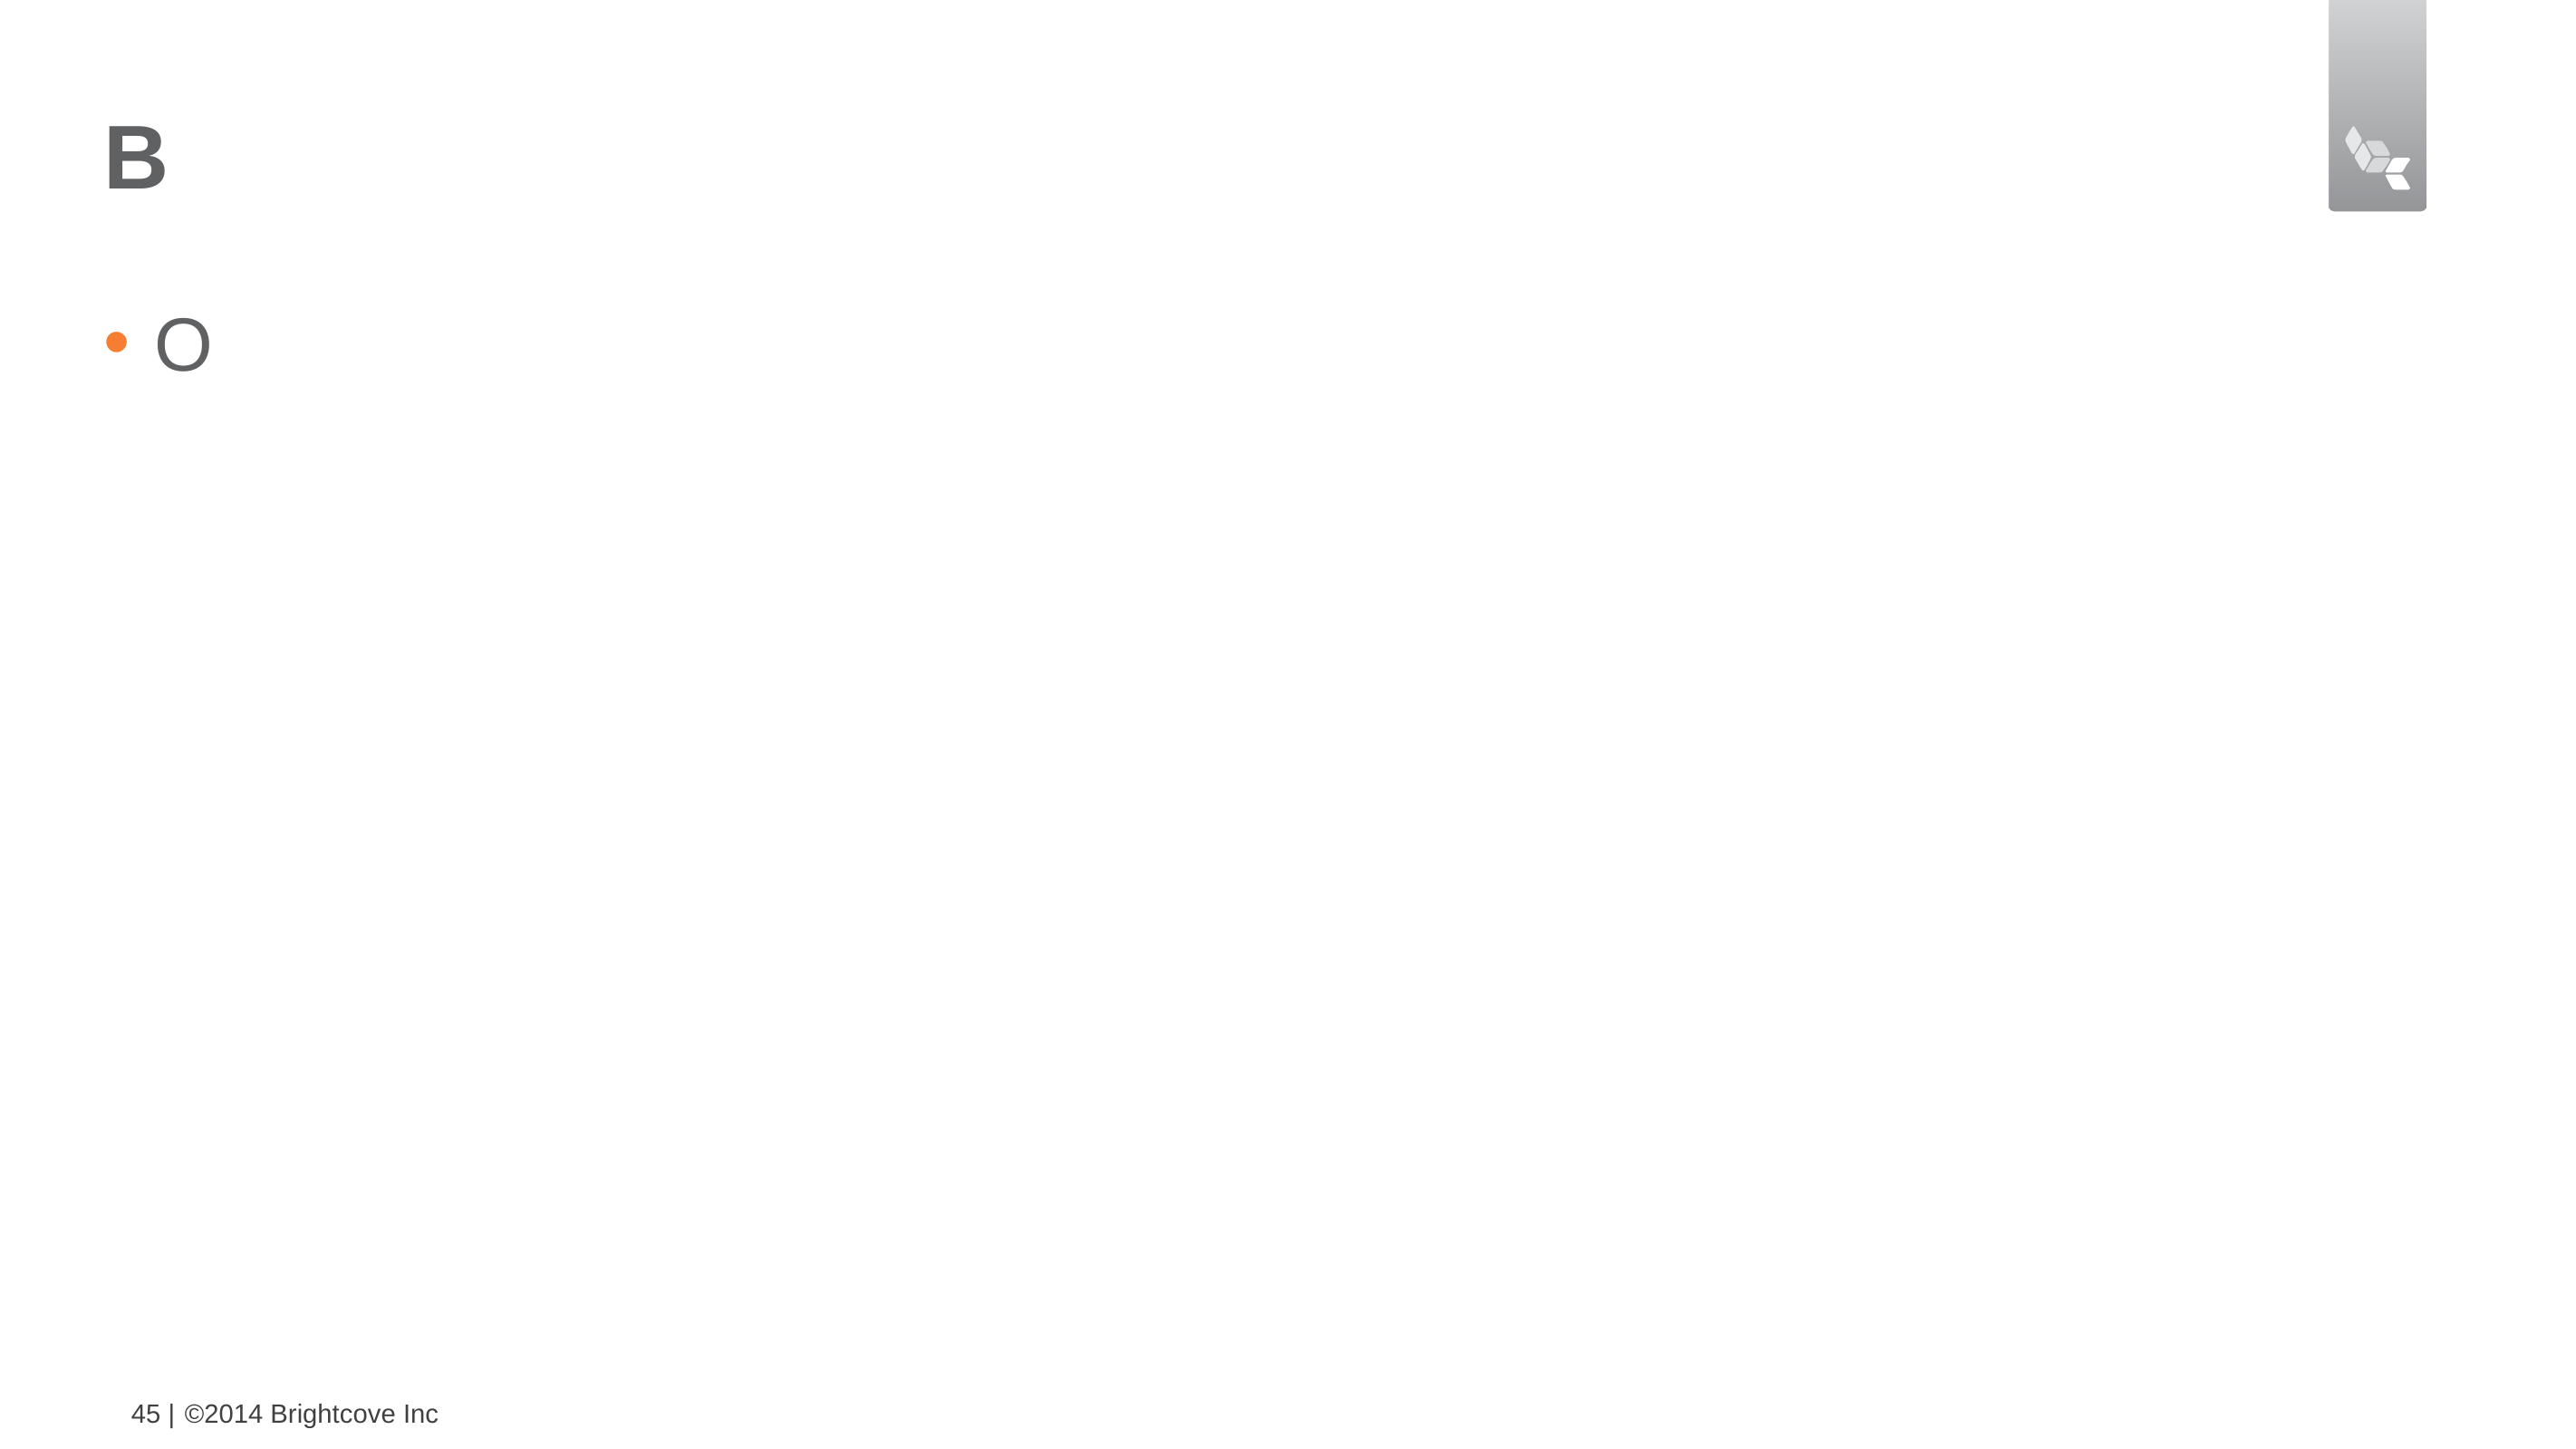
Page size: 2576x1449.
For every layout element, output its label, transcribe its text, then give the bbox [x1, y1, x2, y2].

footer ©2014 Brightcove Inc [189, 1374, 988, 1449]
list O [80, 284, 2441, 1302]
slide_number 45 | [88, 1374, 189, 1449]
title B [80, 44, 2270, 260]
